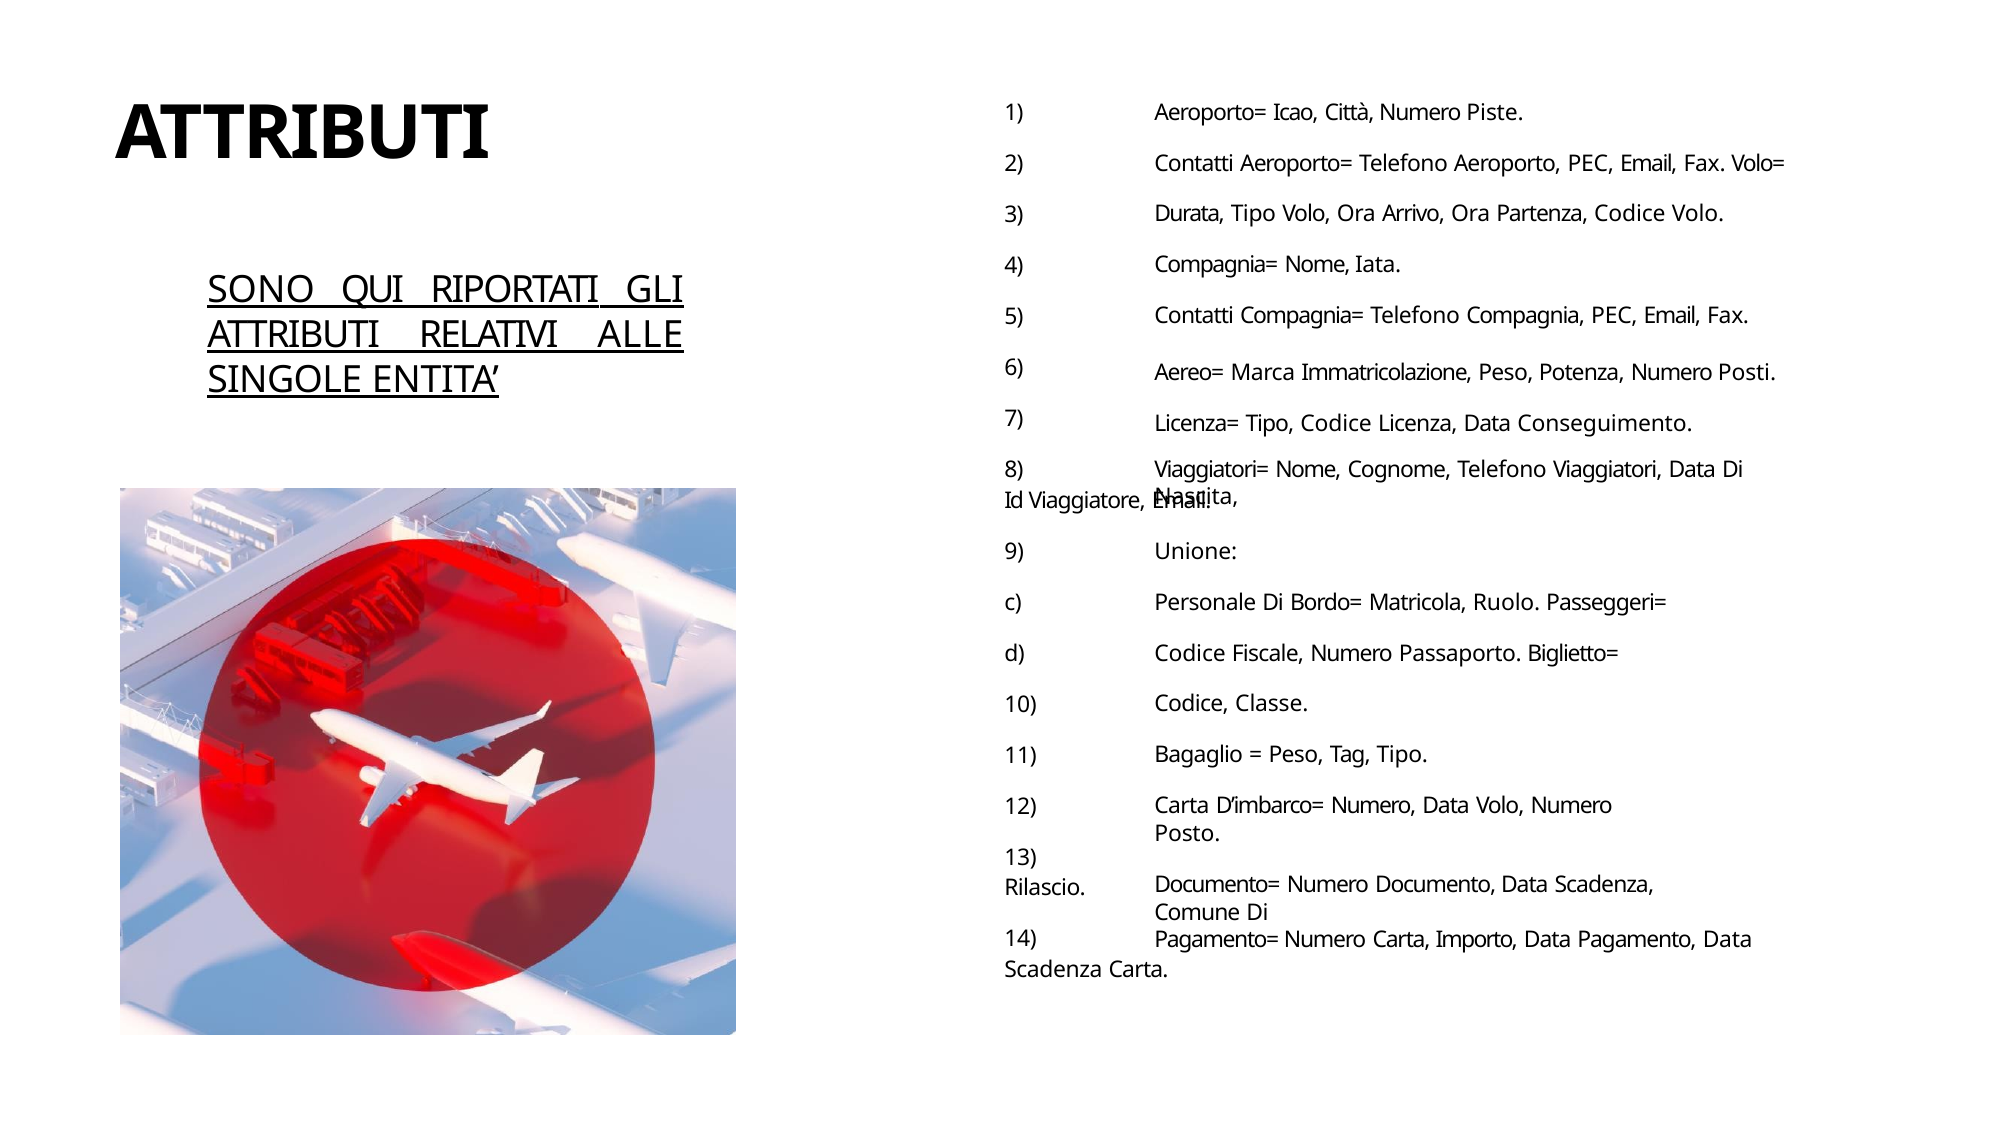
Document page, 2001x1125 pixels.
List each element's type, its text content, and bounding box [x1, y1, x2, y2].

title ATTRIBUTI [113, 81, 520, 272]
picture [119, 487, 736, 1036]
text_box 9) c) d) 10) 11) 12) 13) Rilascio. 14) [1002, 533, 1095, 952]
text_box Aeroporto= Icao, Città, Numero Piste. Contatti Aeroporto= Telefono Aeroporto, PEC, Email, Fax. Volo= Durata, Tipo Volo, Ora Arrivo, Ora Partenza, Codice Volo. Compagnia= Nome, Iata. Contatti Compagnia= Telefono Compagnia, PEC, Email, Fax. Aereo= Marca Immatricolazione, Peso, Potenza, Numero Posti. Licenza= Tipo, Codice Licenza, Data Conseguimento. Viaggiatori= Nome, Cognome, Telefono Viaggiatori, Data Di Nascita, [1152, 95, 1873, 510]
text_box Id Viaggiatore, Email. [1002, 482, 1227, 513]
text_box Scadenza Carta. [1002, 952, 1183, 982]
text_box 1) 2) 3) 4) 5) 6) 7) 8) [1002, 95, 1029, 482]
text_box Pagamento= Numero Carta, Importo, Data Pagamento, Data [1152, 922, 1792, 952]
text_box Unione: Personale Di Bordo= Matricola, Ruolo. Passeggeri= Codice Fiscale, Numero Passaporto. Biglietto= Codice, Classe. Bagaglio = Peso, Tag, Tipo. Carta D’imbarco= Numero, Data Volo, Numero Posto. Documento= Numero Documento, Data Scadenza, Comune Di [1152, 534, 1815, 925]
text_box SONO QUI RIPORTATI GLI ATTRIBUTI RELATIVI ALLE SINGOLE ENTITA’ [205, 262, 685, 400]
